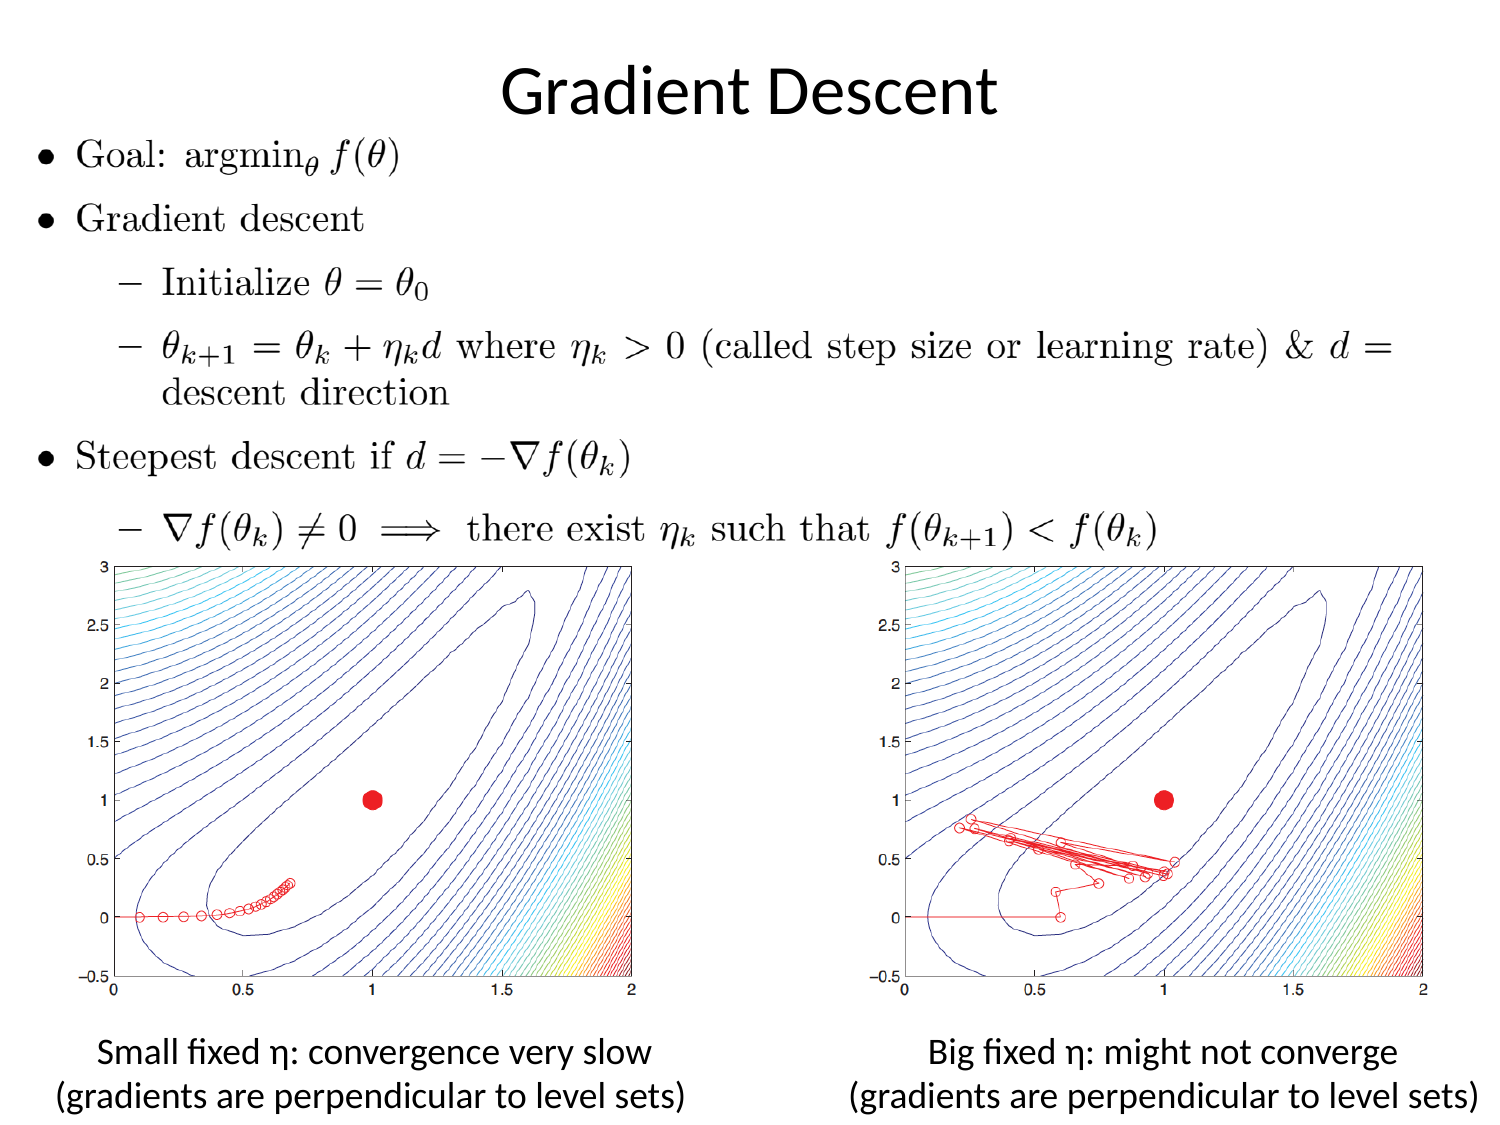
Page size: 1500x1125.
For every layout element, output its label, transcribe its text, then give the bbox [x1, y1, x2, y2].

text_box (gradients are perpendicular to level sets) [39, 1063, 702, 1124]
text_box Small fixed η: convergence very slow [82, 1019, 668, 1063]
picture [37, 135, 1463, 1005]
text_box (gradients are perpendicular to level sets) [833, 1063, 1496, 1124]
title Gradient Descent [75, 0, 1425, 134]
text_box Big fixed η: might not converge [913, 1019, 1414, 1063]
